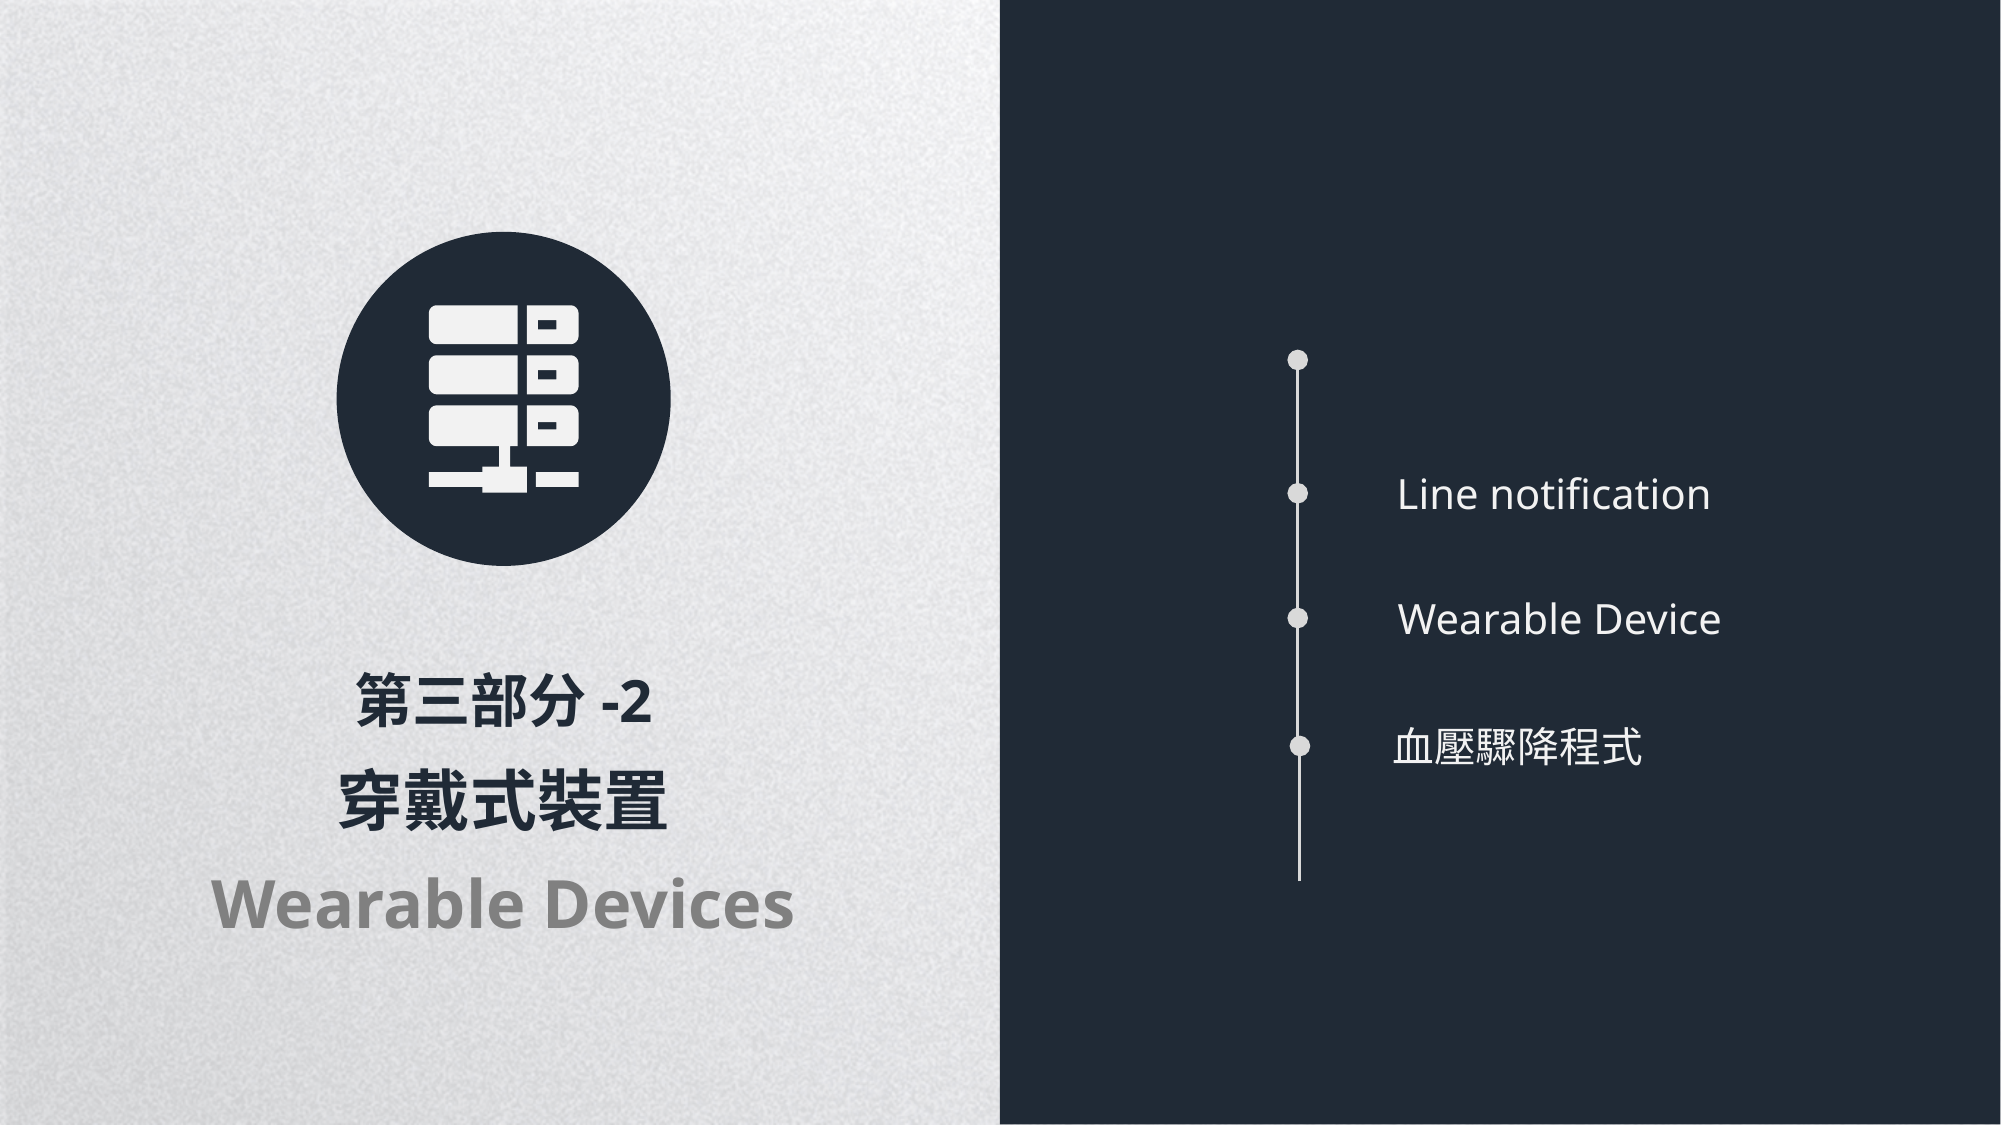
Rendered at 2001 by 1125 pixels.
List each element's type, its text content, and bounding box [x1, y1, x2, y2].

text_box Line notification [1381, 460, 1727, 526]
text_box [998, 0, 2001, 1125]
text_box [336, 231, 671, 567]
picture [0, 0, 998, 1125]
text_box Wearable Device [1383, 585, 1738, 650]
text_box 穿戴式裝置 Wearable Devices [196, 727, 811, 950]
text_box 血壓驟降程式 [1377, 713, 1659, 778]
text_box 第三部分-2 [339, 657, 668, 742]
